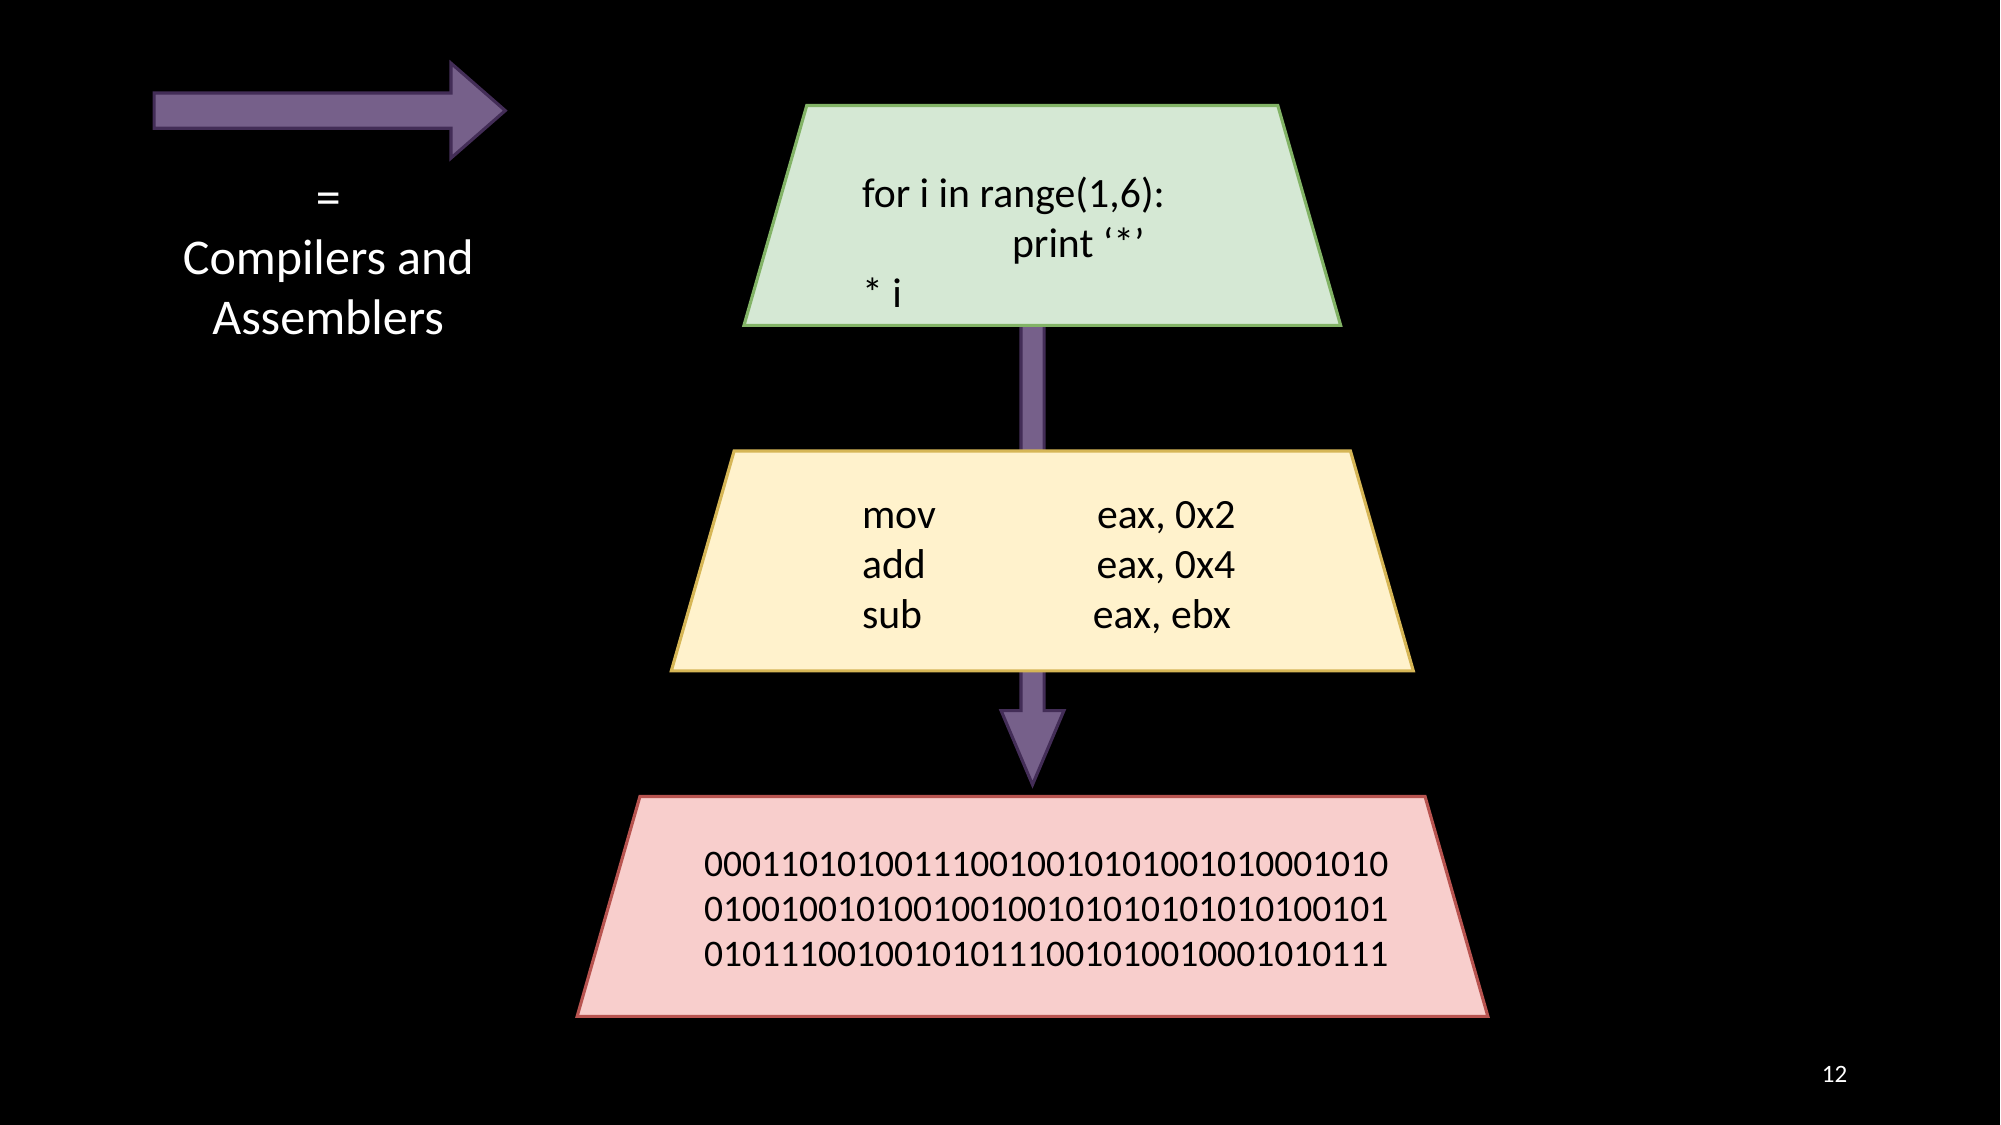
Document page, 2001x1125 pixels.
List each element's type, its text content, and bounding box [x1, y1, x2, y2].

text_box [154, 63, 506, 157]
slide_number 12 [1412, 1042, 1863, 1103]
text_box = Compilers and Assemblers [79, 157, 577, 352]
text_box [577, 105, 1488, 1017]
